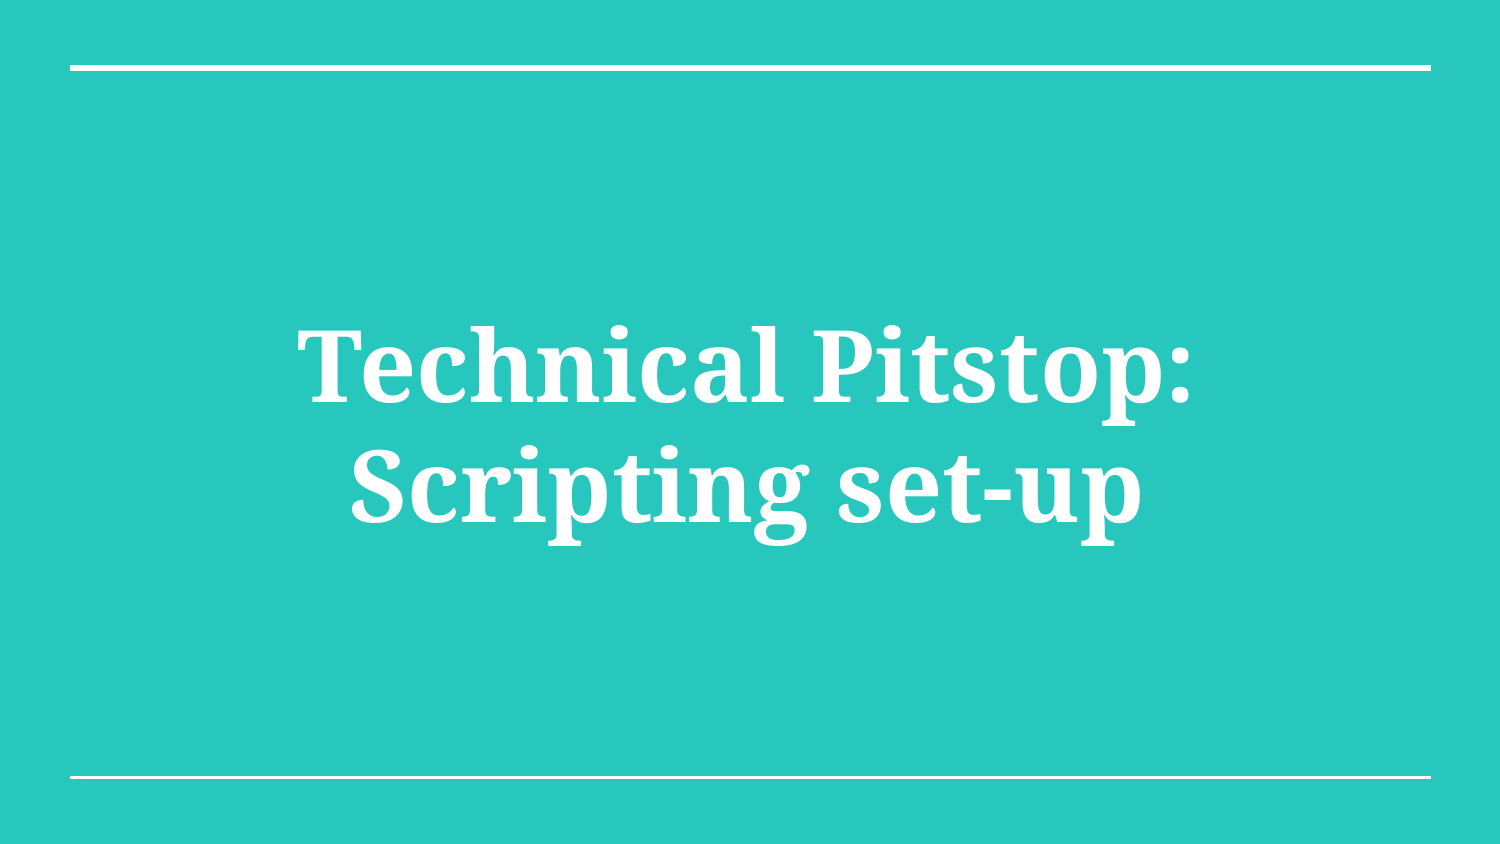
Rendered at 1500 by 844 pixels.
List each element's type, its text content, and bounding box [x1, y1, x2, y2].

title Technical Pitstop: Scripting set-up [66, 296, 1428, 550]
